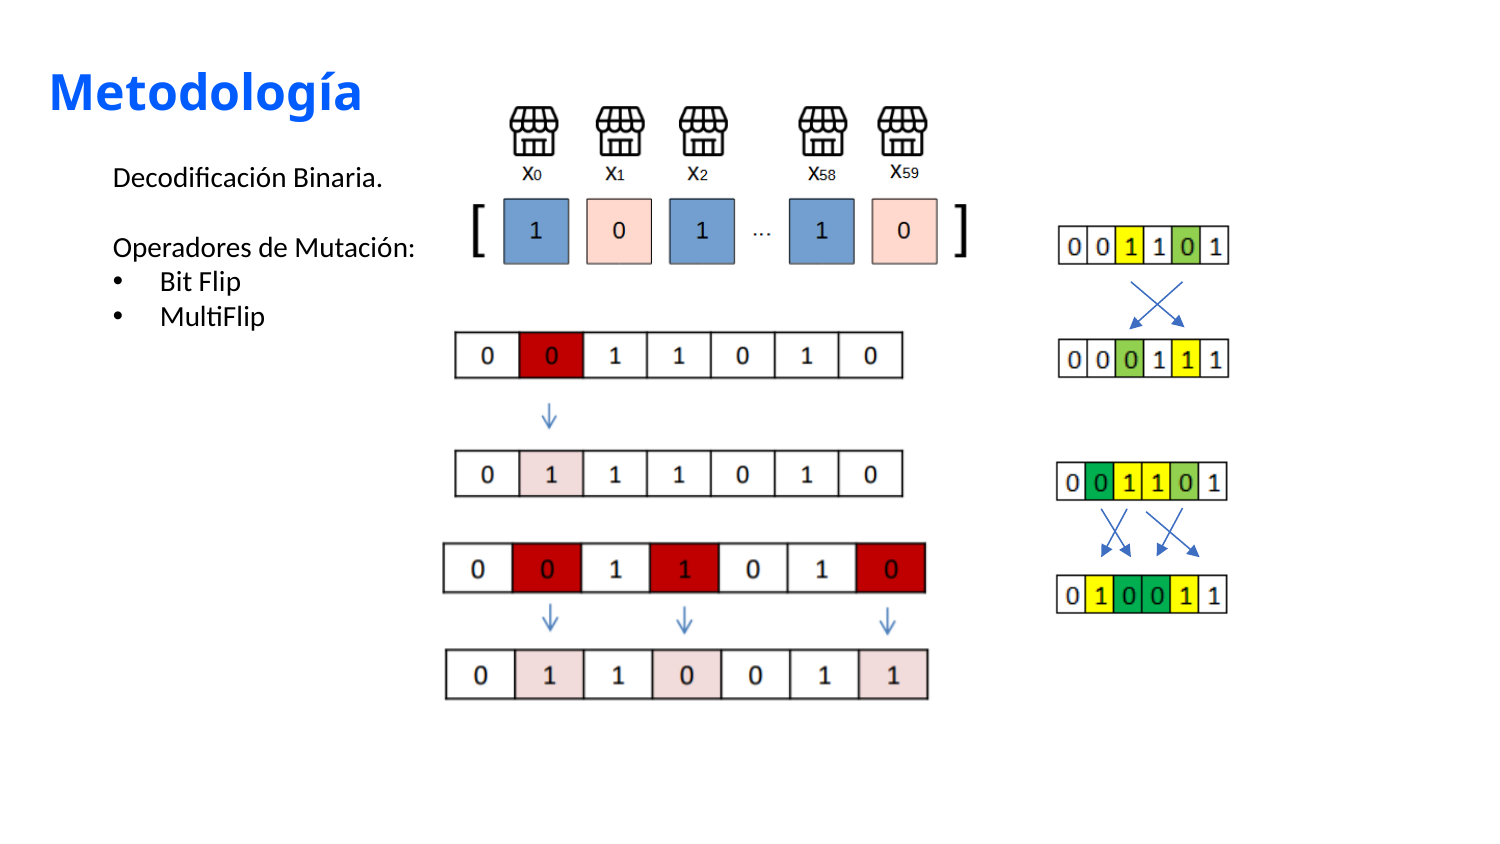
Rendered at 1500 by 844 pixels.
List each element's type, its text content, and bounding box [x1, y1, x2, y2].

picture [440, 77, 996, 299]
text_box Decodificación Binaria. Operadores de Mutación: Bit Flip MultiFlip [97, 142, 471, 348]
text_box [1187, 511, 1200, 558]
picture [1038, 210, 1245, 387]
picture [434, 323, 938, 520]
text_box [1100, 508, 1132, 558]
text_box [1128, 281, 1183, 330]
picture [434, 529, 938, 707]
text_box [1156, 507, 1183, 557]
picture [1047, 454, 1245, 637]
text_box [1145, 511, 1152, 558]
text_box Metodología [37, 54, 660, 127]
